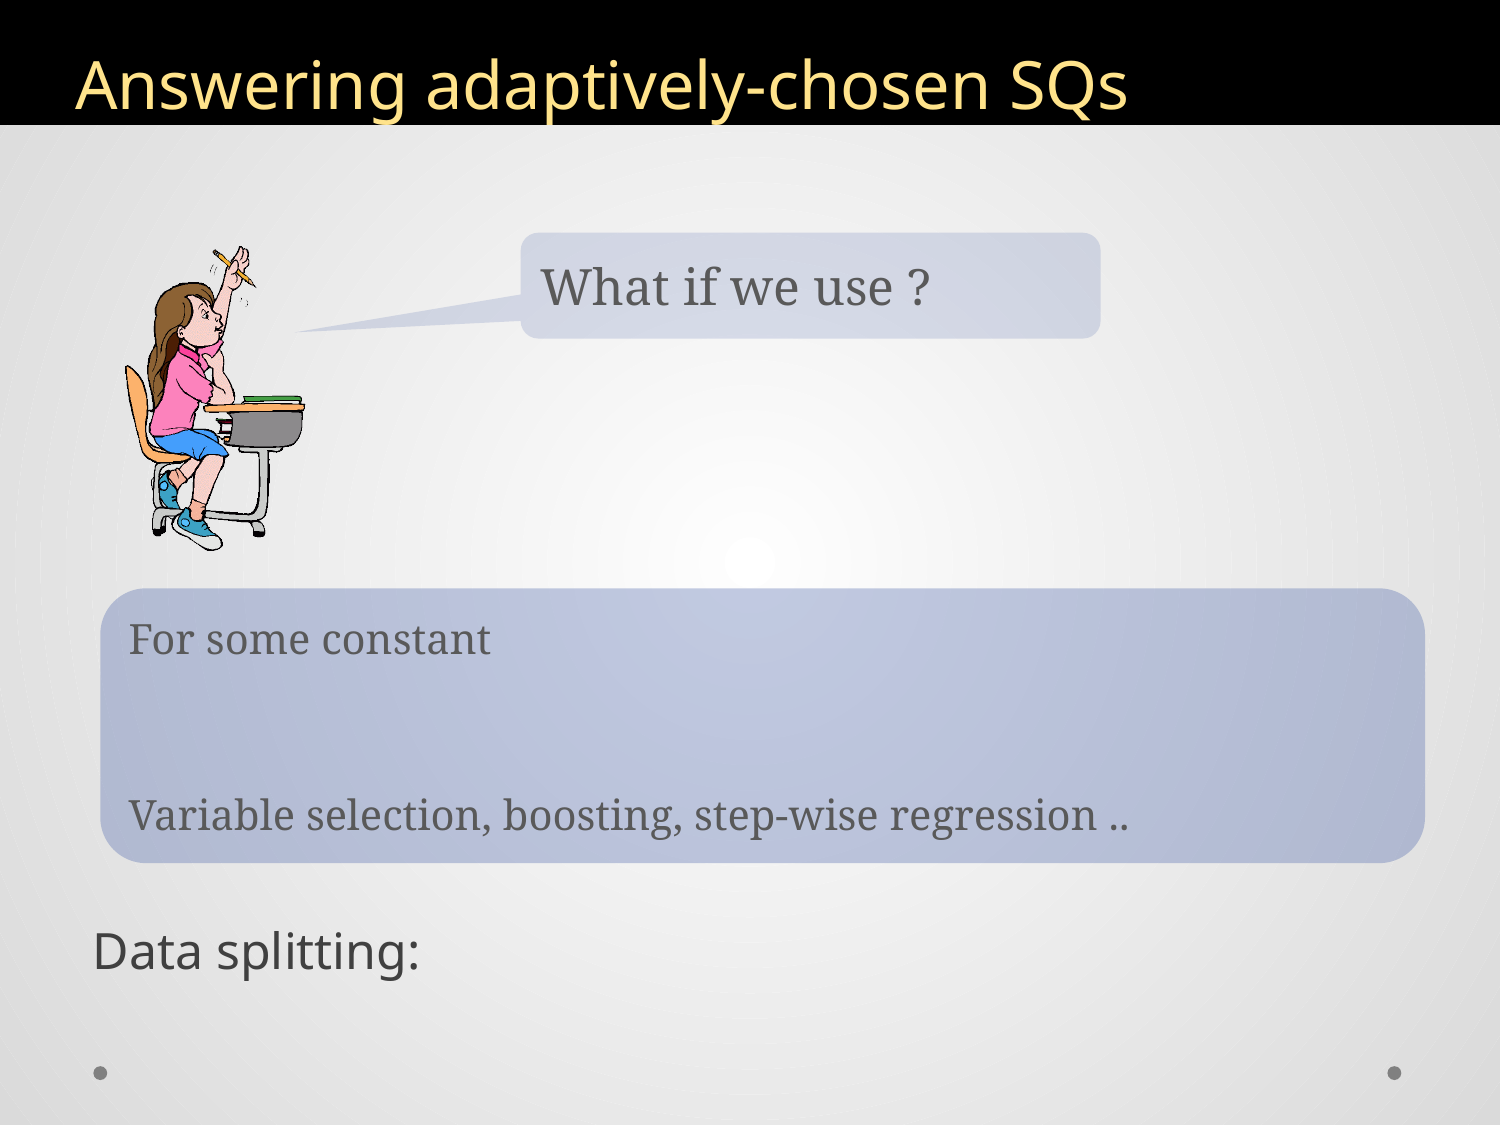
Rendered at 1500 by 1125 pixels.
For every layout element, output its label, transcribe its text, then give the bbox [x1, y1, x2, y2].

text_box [124, 232, 1101, 552]
title Answering adaptively-chosen SQs [0, 0, 1500, 125]
